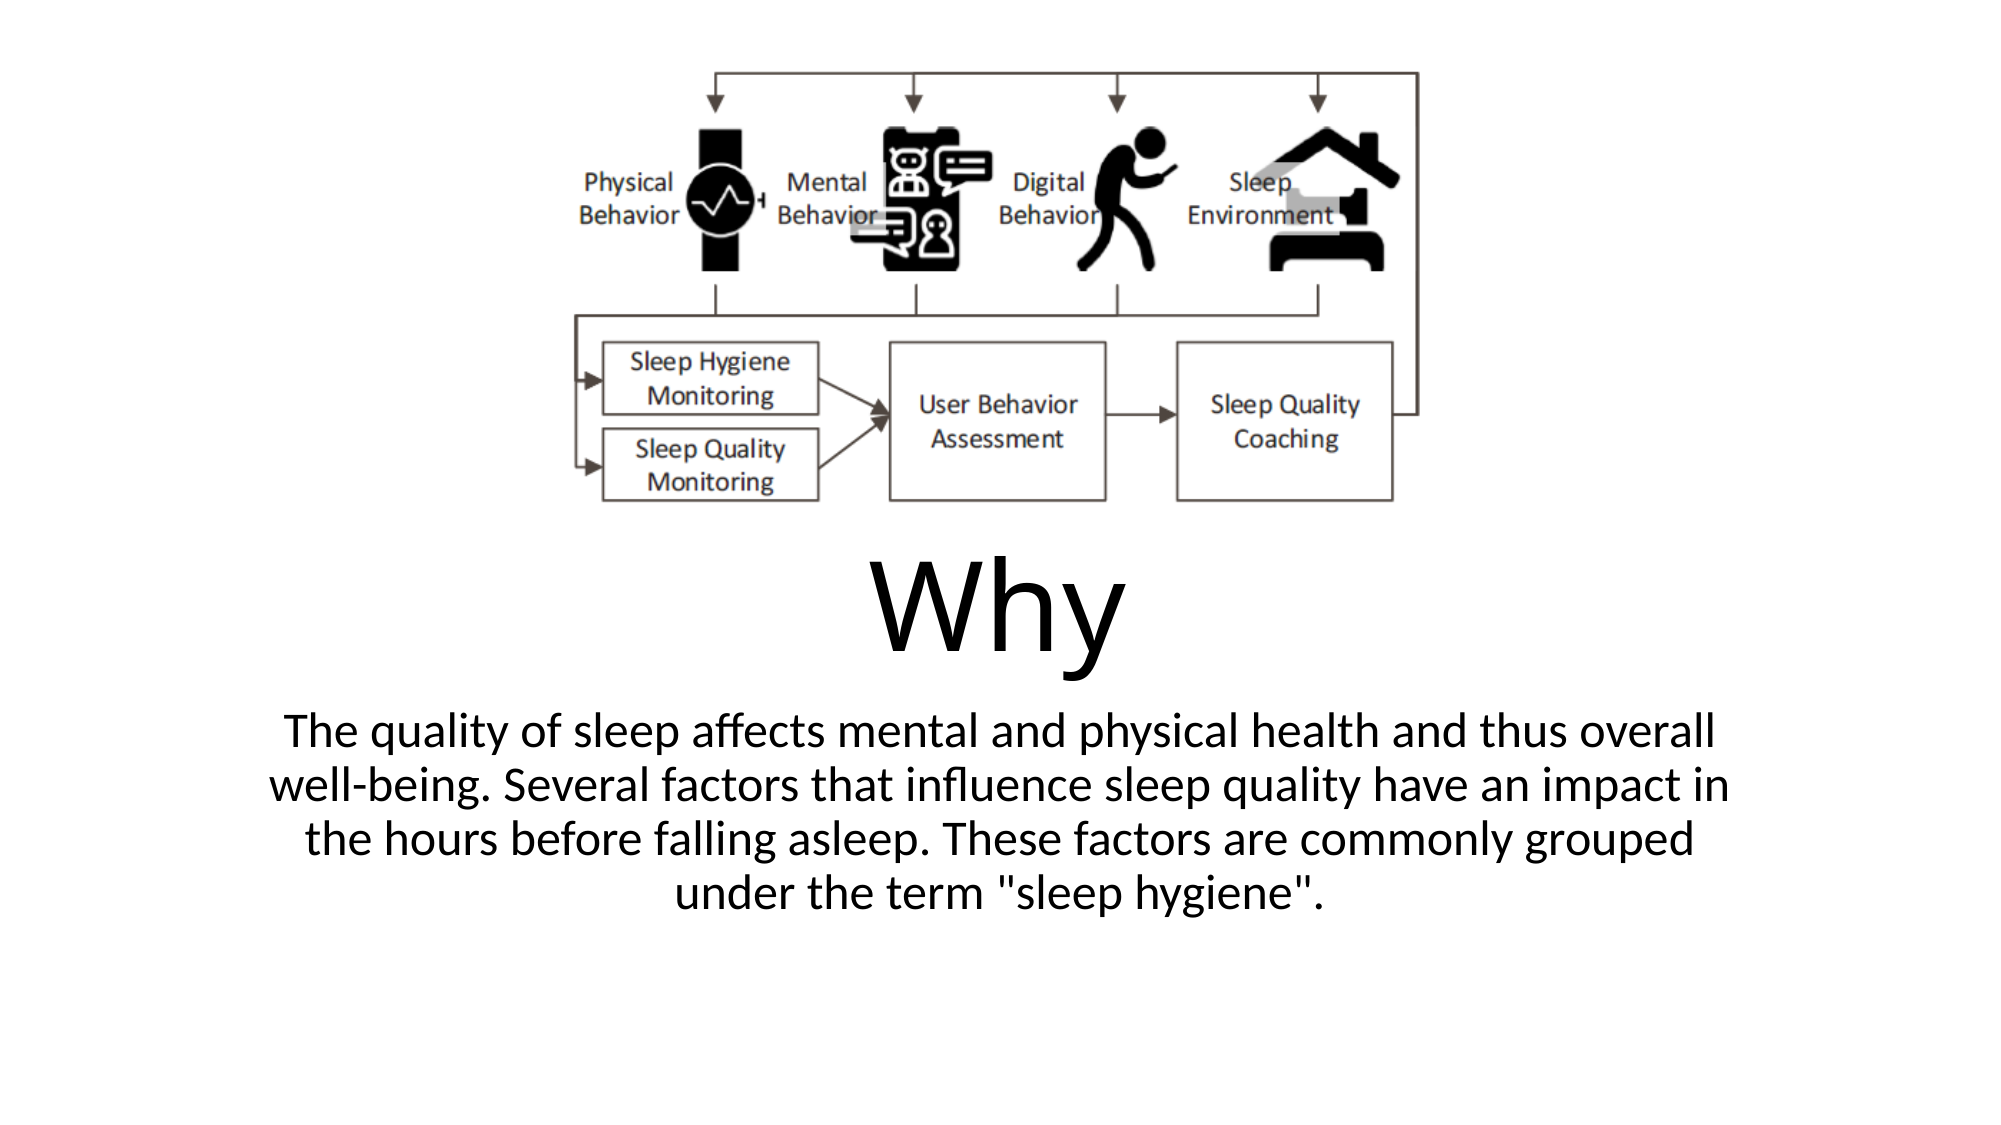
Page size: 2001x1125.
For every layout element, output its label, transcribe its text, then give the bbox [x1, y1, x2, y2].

subtitle The quality of sleep affects mental and physical health and thus overall well-being. Several factors that influence sleep quality have an impact in the hours before falling asleep. These factors are commonly grouped under the term "sleep hygiene". [249, 676, 1750, 949]
picture [559, 52, 1430, 518]
title Why [247, 294, 1748, 687]
